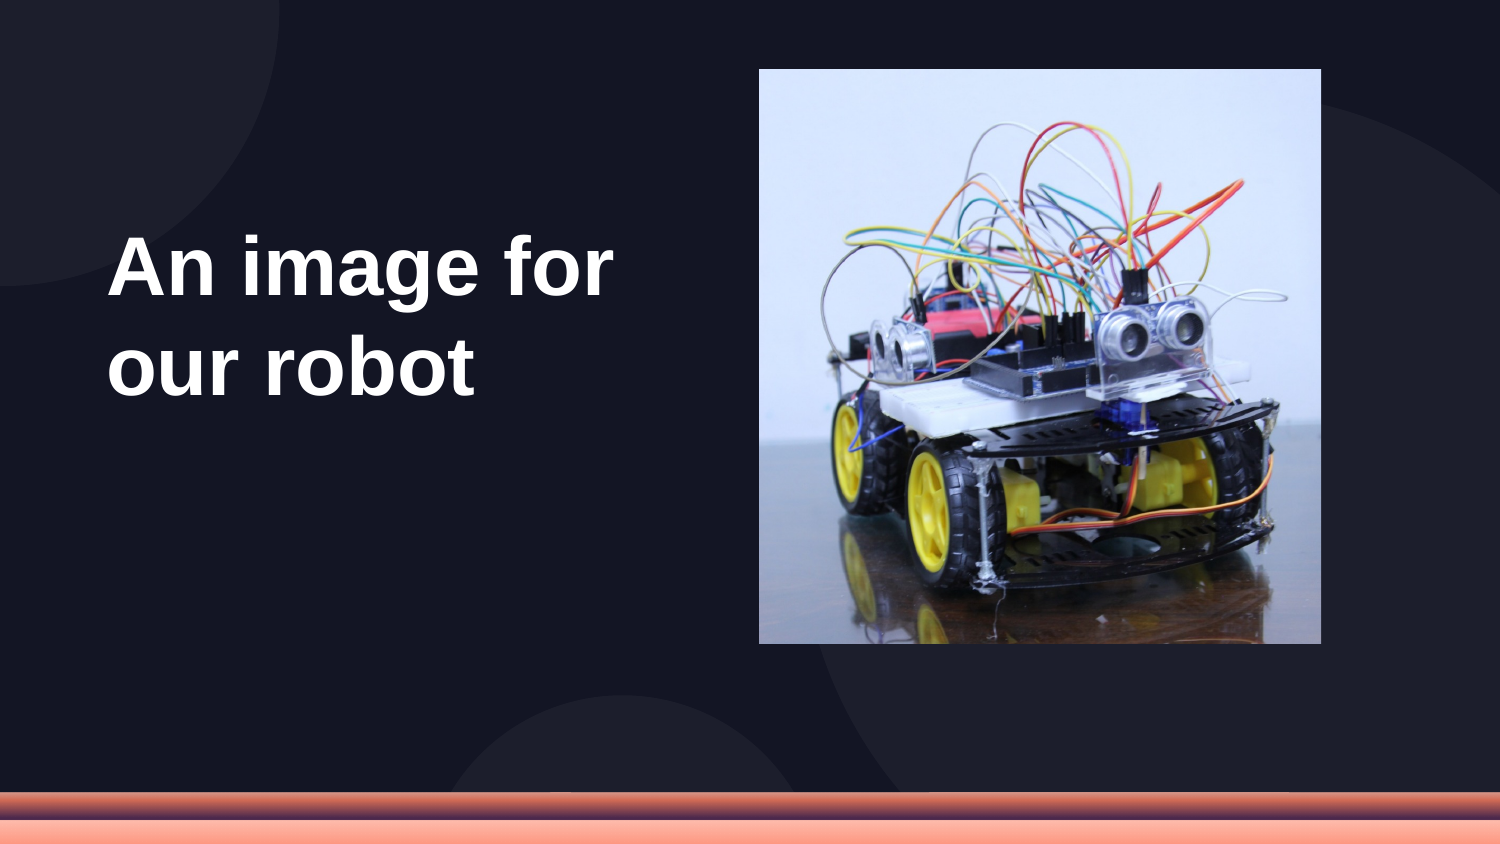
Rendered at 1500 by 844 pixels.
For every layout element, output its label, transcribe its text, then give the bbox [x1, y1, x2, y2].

picture [758, 68, 1322, 644]
picture [0, 792, 1500, 844]
text_box An image for our robot [91, 204, 683, 420]
